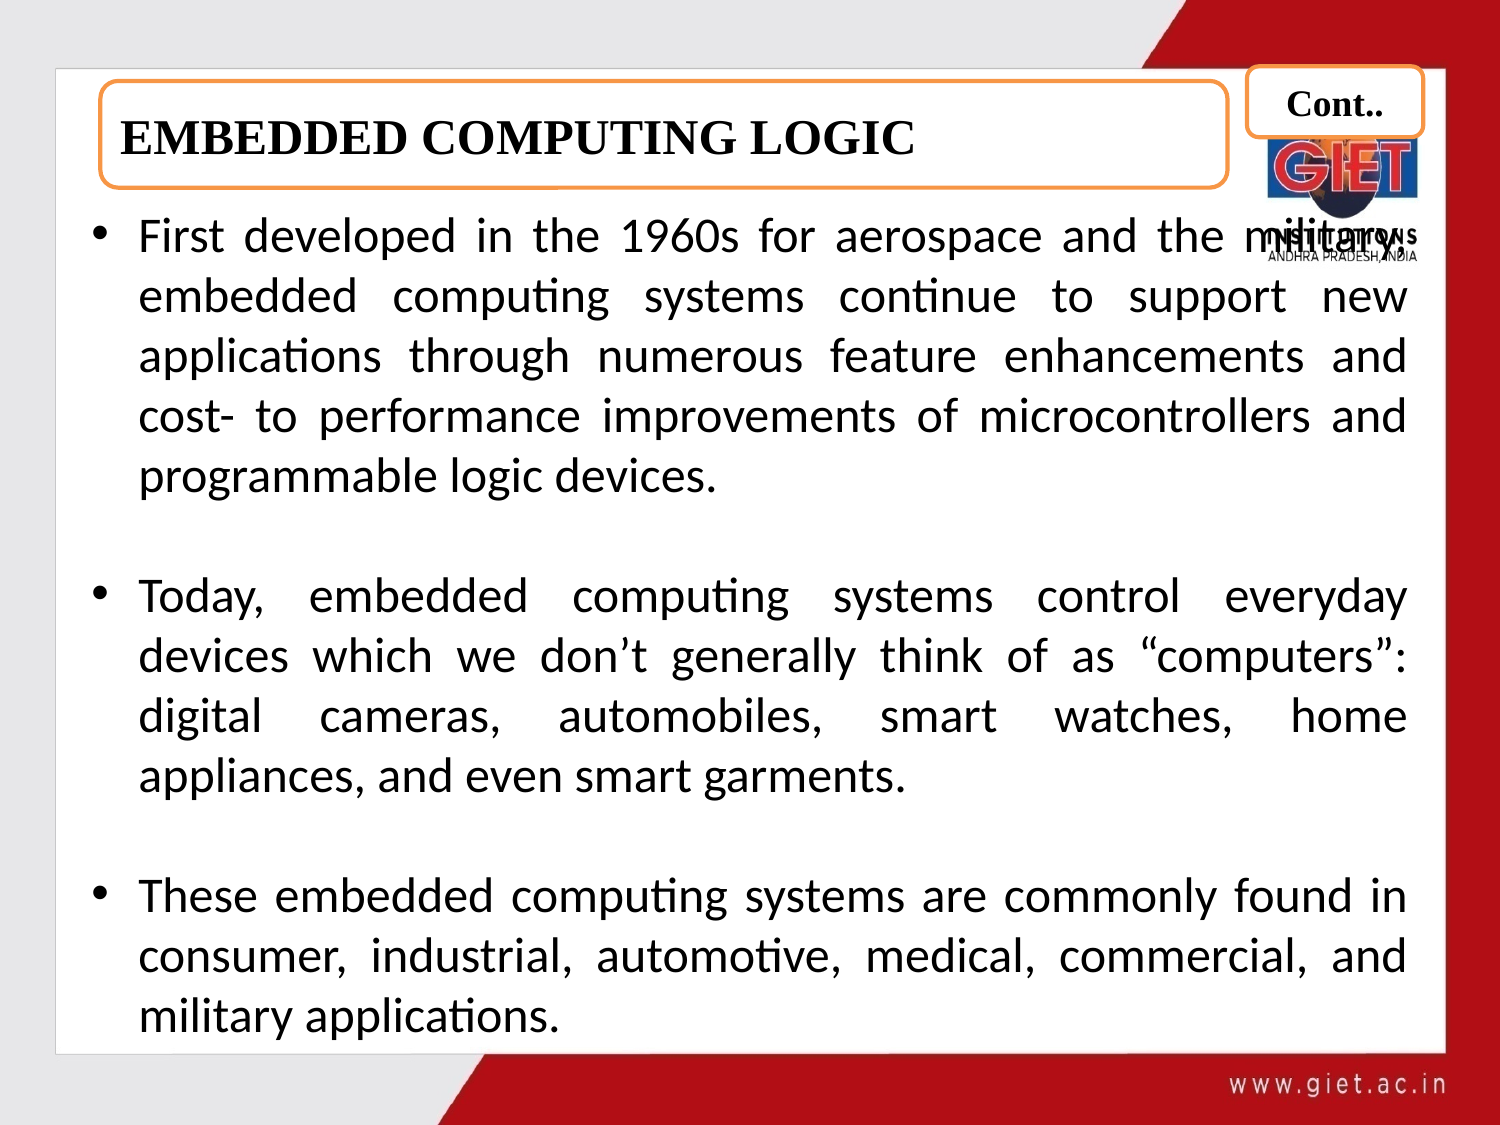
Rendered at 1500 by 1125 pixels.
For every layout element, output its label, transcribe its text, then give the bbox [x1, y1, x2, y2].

text_box Cont.. [1244, 64, 1426, 140]
text_box EMBEDDED COMPUTING LOGIC [98, 78, 1230, 190]
text_box First developed in the 1960s for aerospace and the military, embedded computing systems continue to support new applications through numerous feature enhancements and cost- to performance improvements of microcontrollers and programmable logic devices. Today, embedded computing systems control everyday devices which we don’t generally think of as “computers”: digital cameras, automobiles, smart watches, home appliances, and even smart garments. These embedded computing systems are commonly found in consumer, industrial, automotive, medical, commercial, and military applications. [76, 195, 1424, 1050]
picture [0, 0, 1500, 1125]
